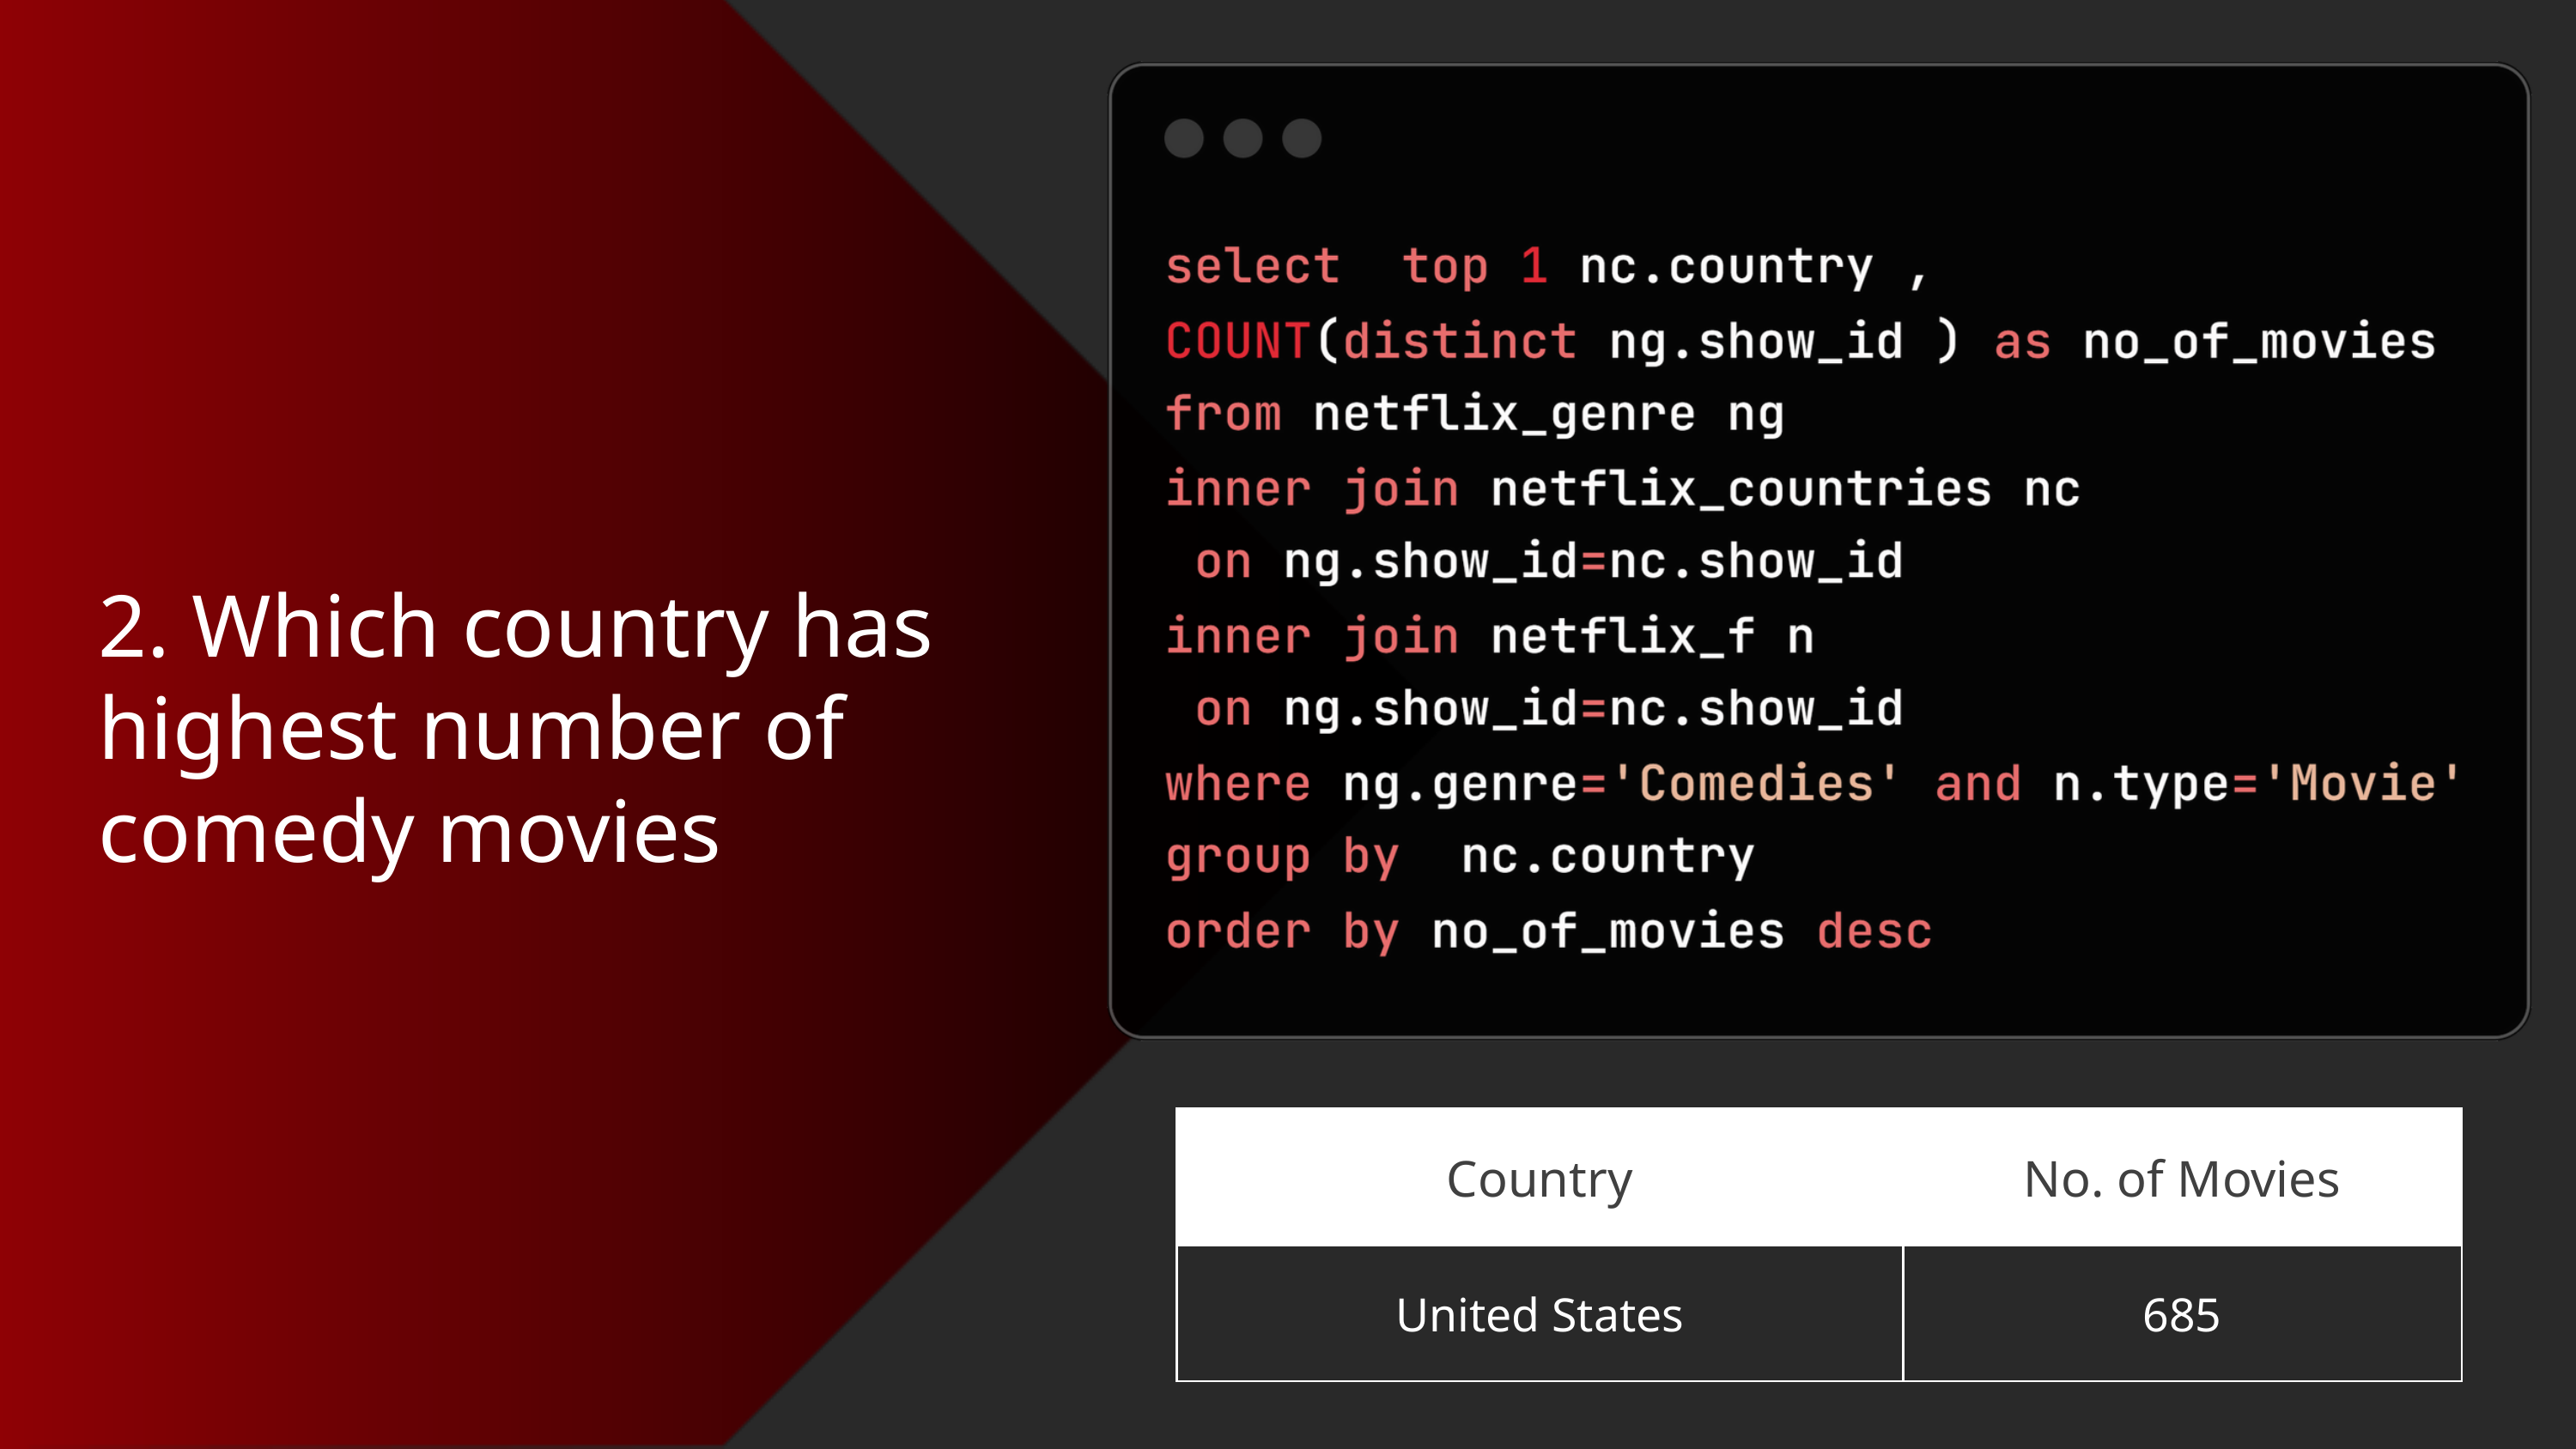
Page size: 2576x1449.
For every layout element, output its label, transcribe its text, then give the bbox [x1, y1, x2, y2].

text_box 2. Which country has highest number of comedy movies [98, 571, 958, 880]
table_cell 685 [1905, 1246, 2461, 1380]
text_box [902, 0, 2576, 1246]
table_header No. of Movies [1905, 1110, 2461, 1244]
table_cell United States [1178, 1246, 1902, 1380]
text_box [0, 0, 1449, 1449]
table_header Country [1178, 1110, 1902, 1244]
